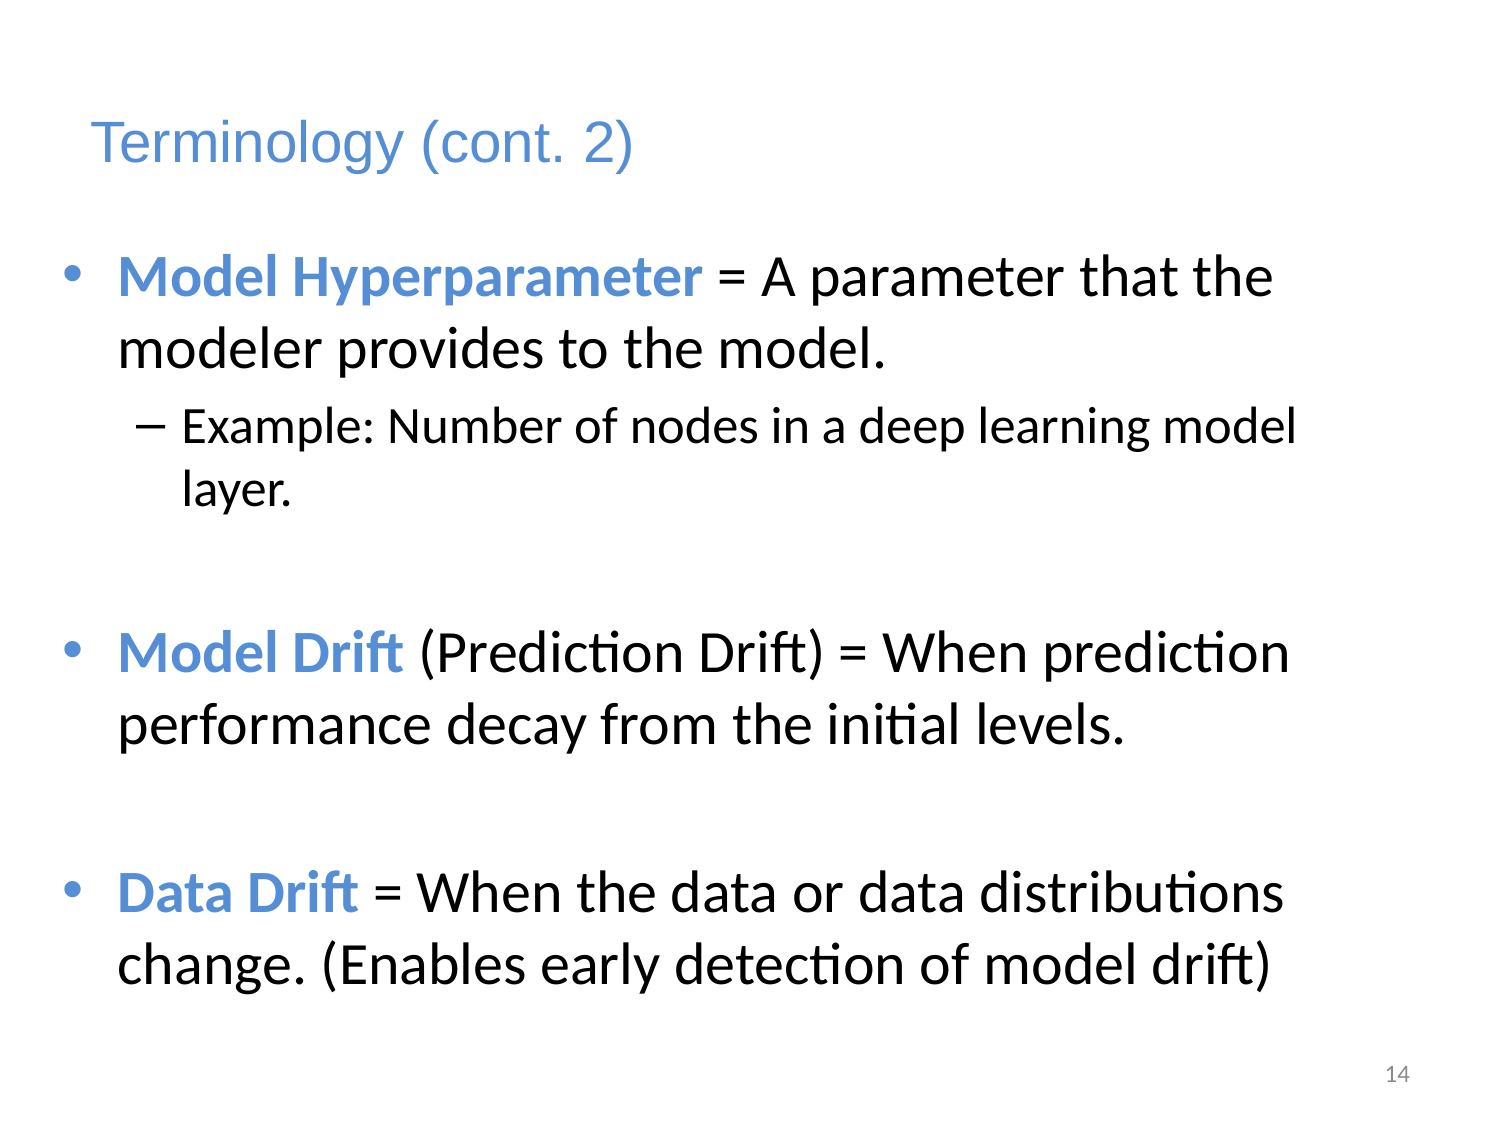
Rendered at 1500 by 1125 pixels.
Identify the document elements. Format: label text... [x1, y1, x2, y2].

slide_number 14 [1074, 1042, 1425, 1103]
title Terminology (cont. 2) [75, 45, 1425, 233]
list Model Hyperparameter = A parameter that the modeler provides to the model. Example: Number of nodes in a deep learning model layer. Model Drift (Prediction Drift) = When prediction performance decay from the initial levels. Data Drift = When the data or data distributions change. (Enables early detection of model drift) [48, 228, 1425, 1009]
